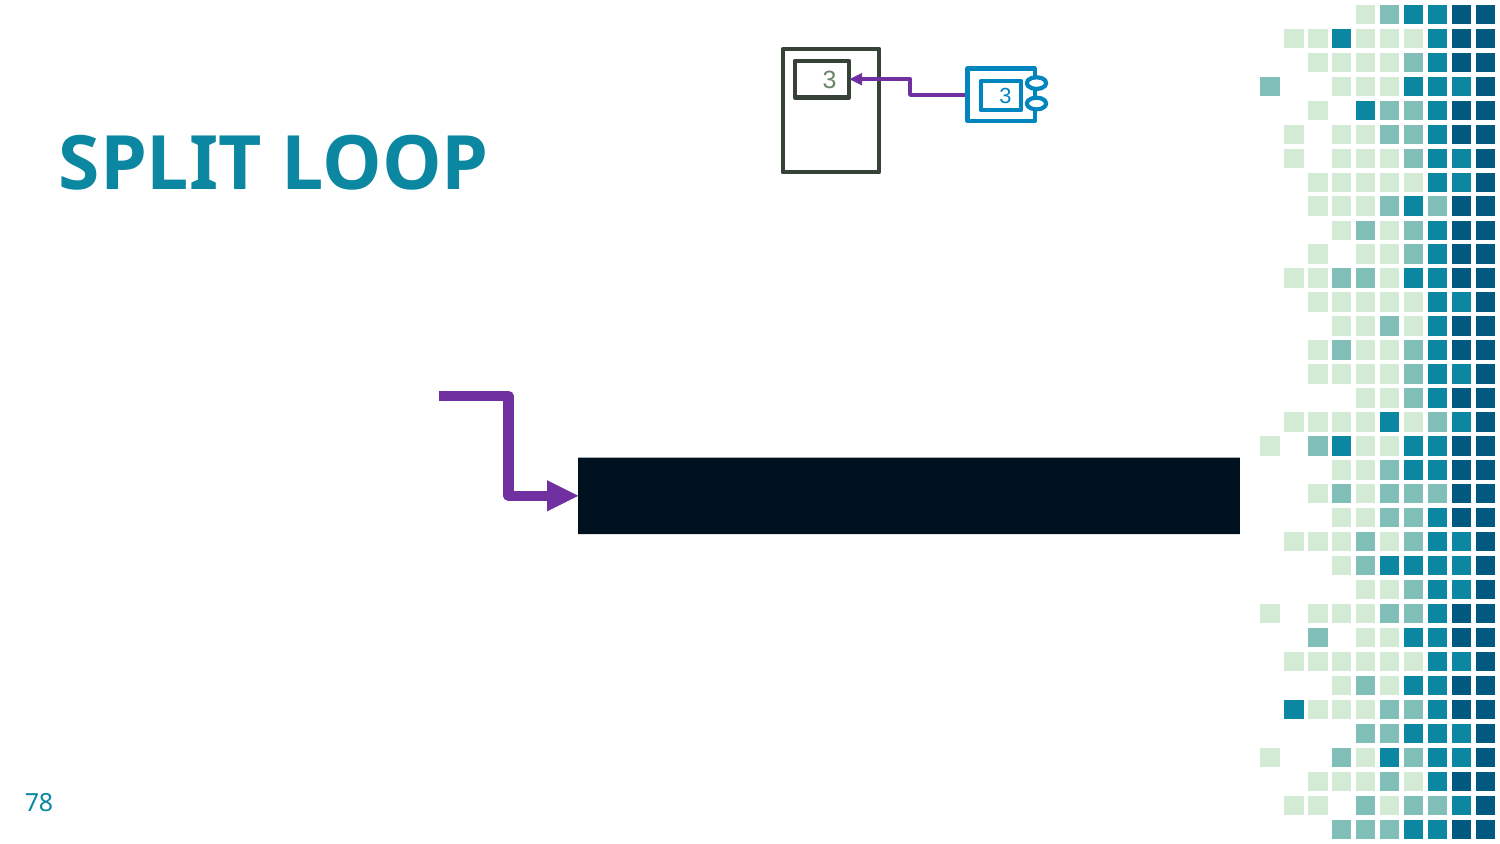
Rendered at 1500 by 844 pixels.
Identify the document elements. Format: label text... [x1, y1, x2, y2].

text_box [979, 79, 988, 112]
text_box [438, 395, 579, 497]
text_box [793, 59, 811, 100]
text_box [1024, 95, 1049, 112]
text_box 3 [811, 56, 838, 101]
text_box 3 [988, 74, 1015, 116]
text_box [849, 78, 969, 95]
title SPLIT LOOP [43, 79, 715, 221]
text_box [578, 457, 1240, 535]
slide_number 78 [9, 771, 100, 837]
text_box [965, 66, 1037, 123]
text_box [838, 59, 851, 100]
text_box [1024, 75, 1049, 92]
text_box [781, 47, 881, 174]
text_box [1015, 79, 1023, 112]
